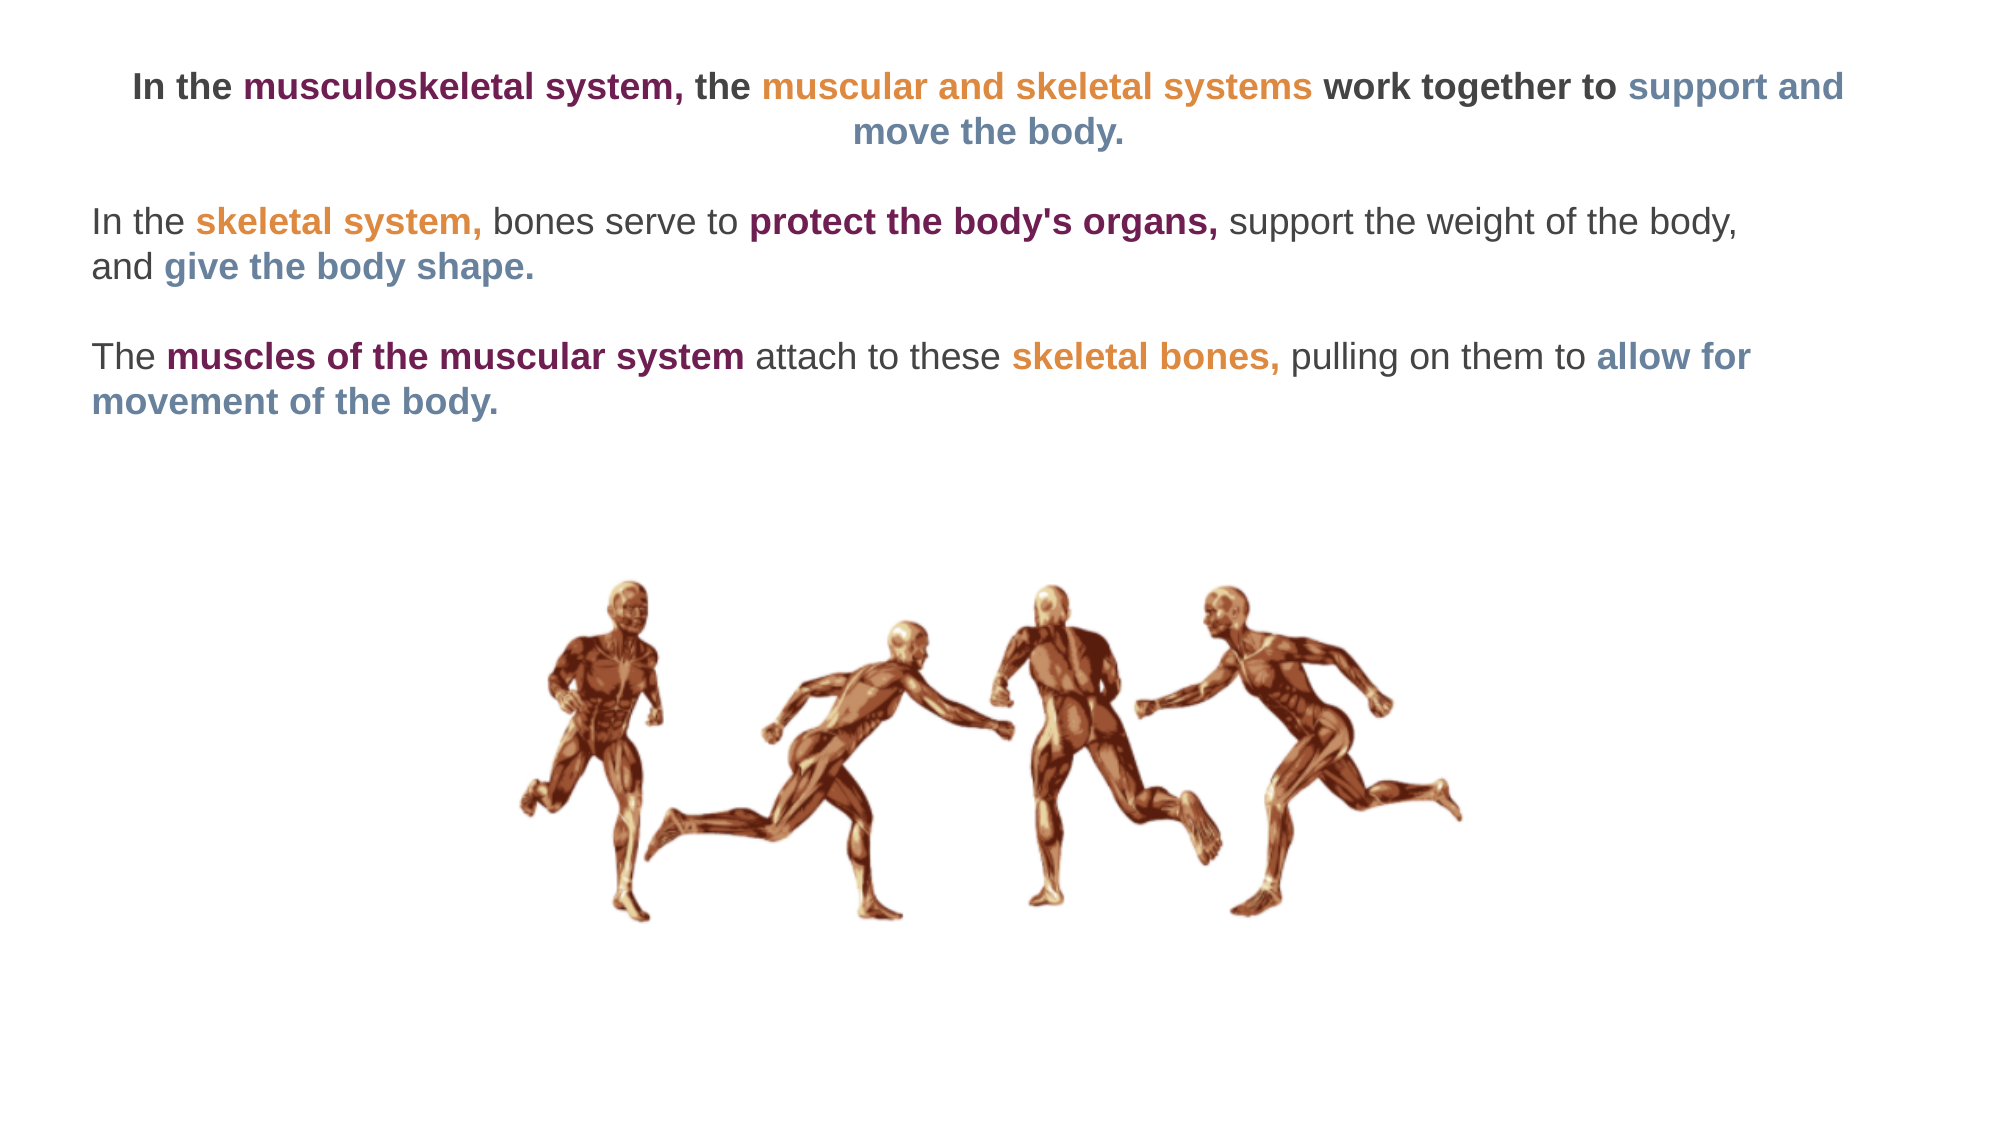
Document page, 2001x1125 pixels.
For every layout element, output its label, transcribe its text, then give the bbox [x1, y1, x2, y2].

picture [509, 558, 1468, 955]
text_box In the musculoskeletal system, the muscular and skeletal systems work together to support and move the body. In the skeletal system, bones serve to protect the body's organs, support the weight of the body, and give the body shape. The muscles of the muscular system attach to these skeletal bones, pulling on them to allow for movement of the body. [76, 55, 1901, 430]
